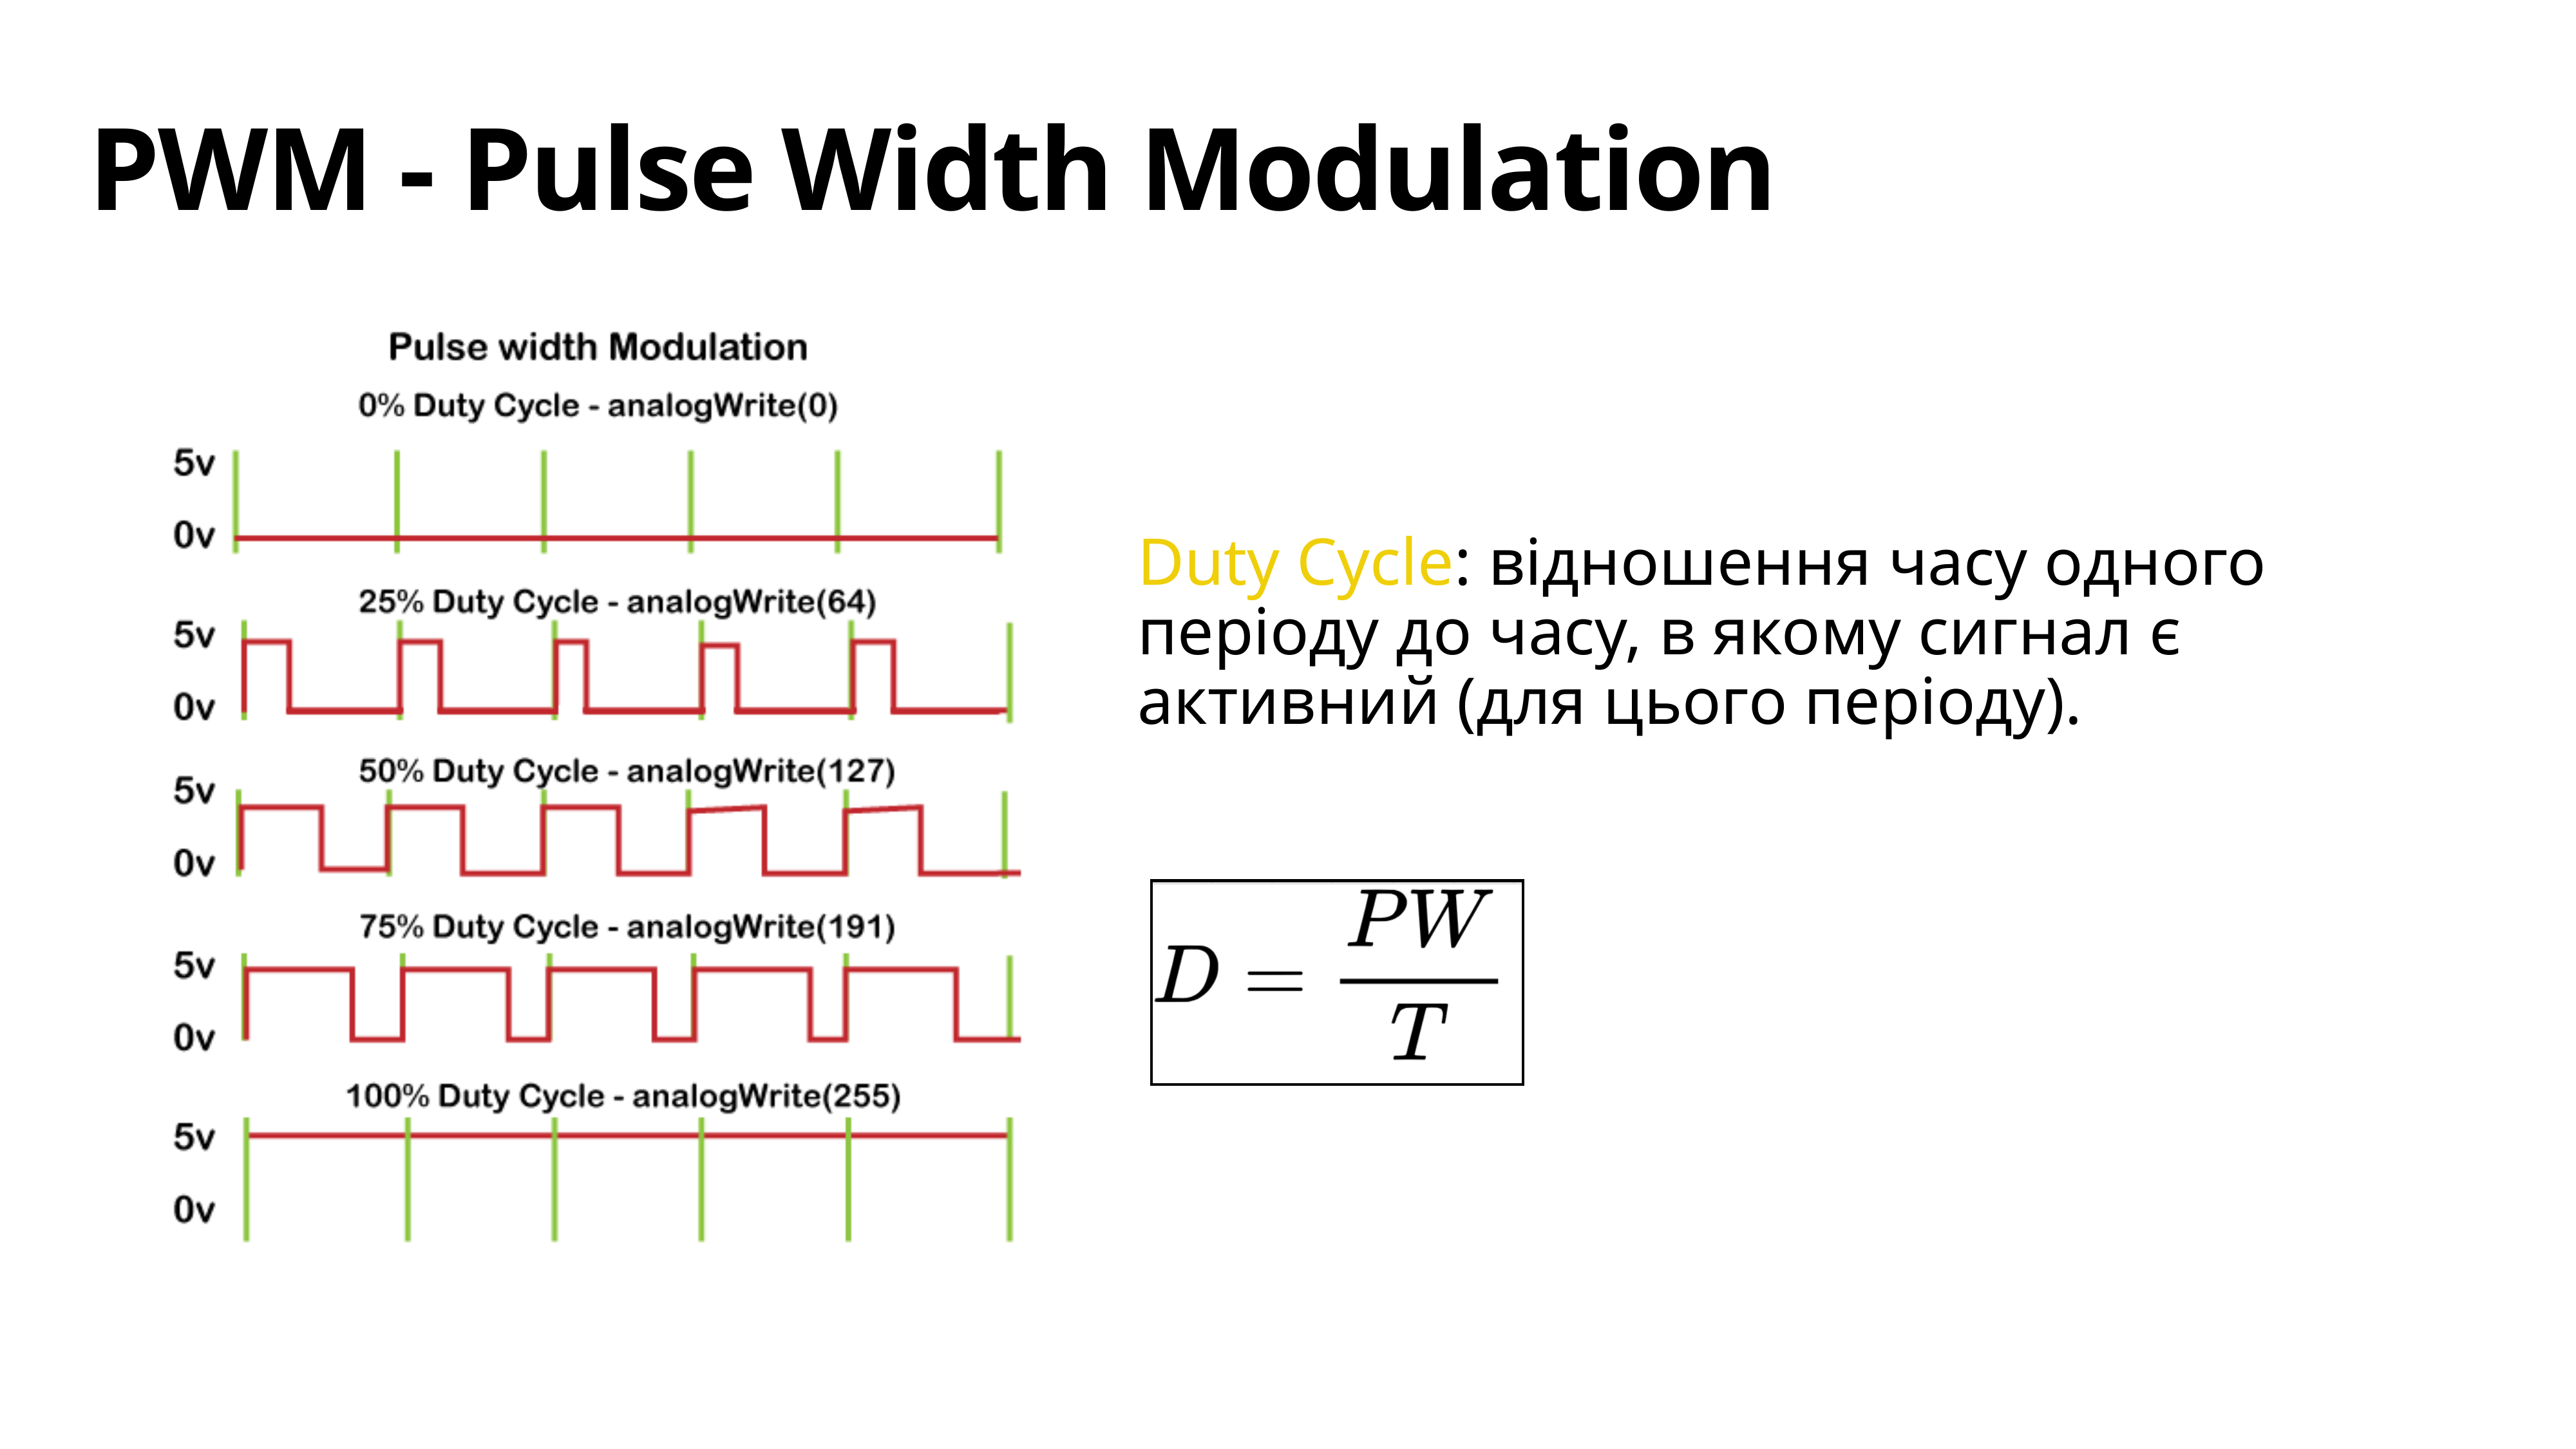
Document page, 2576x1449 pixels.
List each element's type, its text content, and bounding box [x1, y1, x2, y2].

picture [146, 291, 1044, 1264]
picture [1152, 882, 1522, 1084]
text_box Duty Cycle: відношення часу одного періоду до часу, в якому сигнал є активний (для цього періоду). [1132, 524, 2502, 744]
text_box PWM - Pulse Width Modulation [83, 117, 1783, 238]
